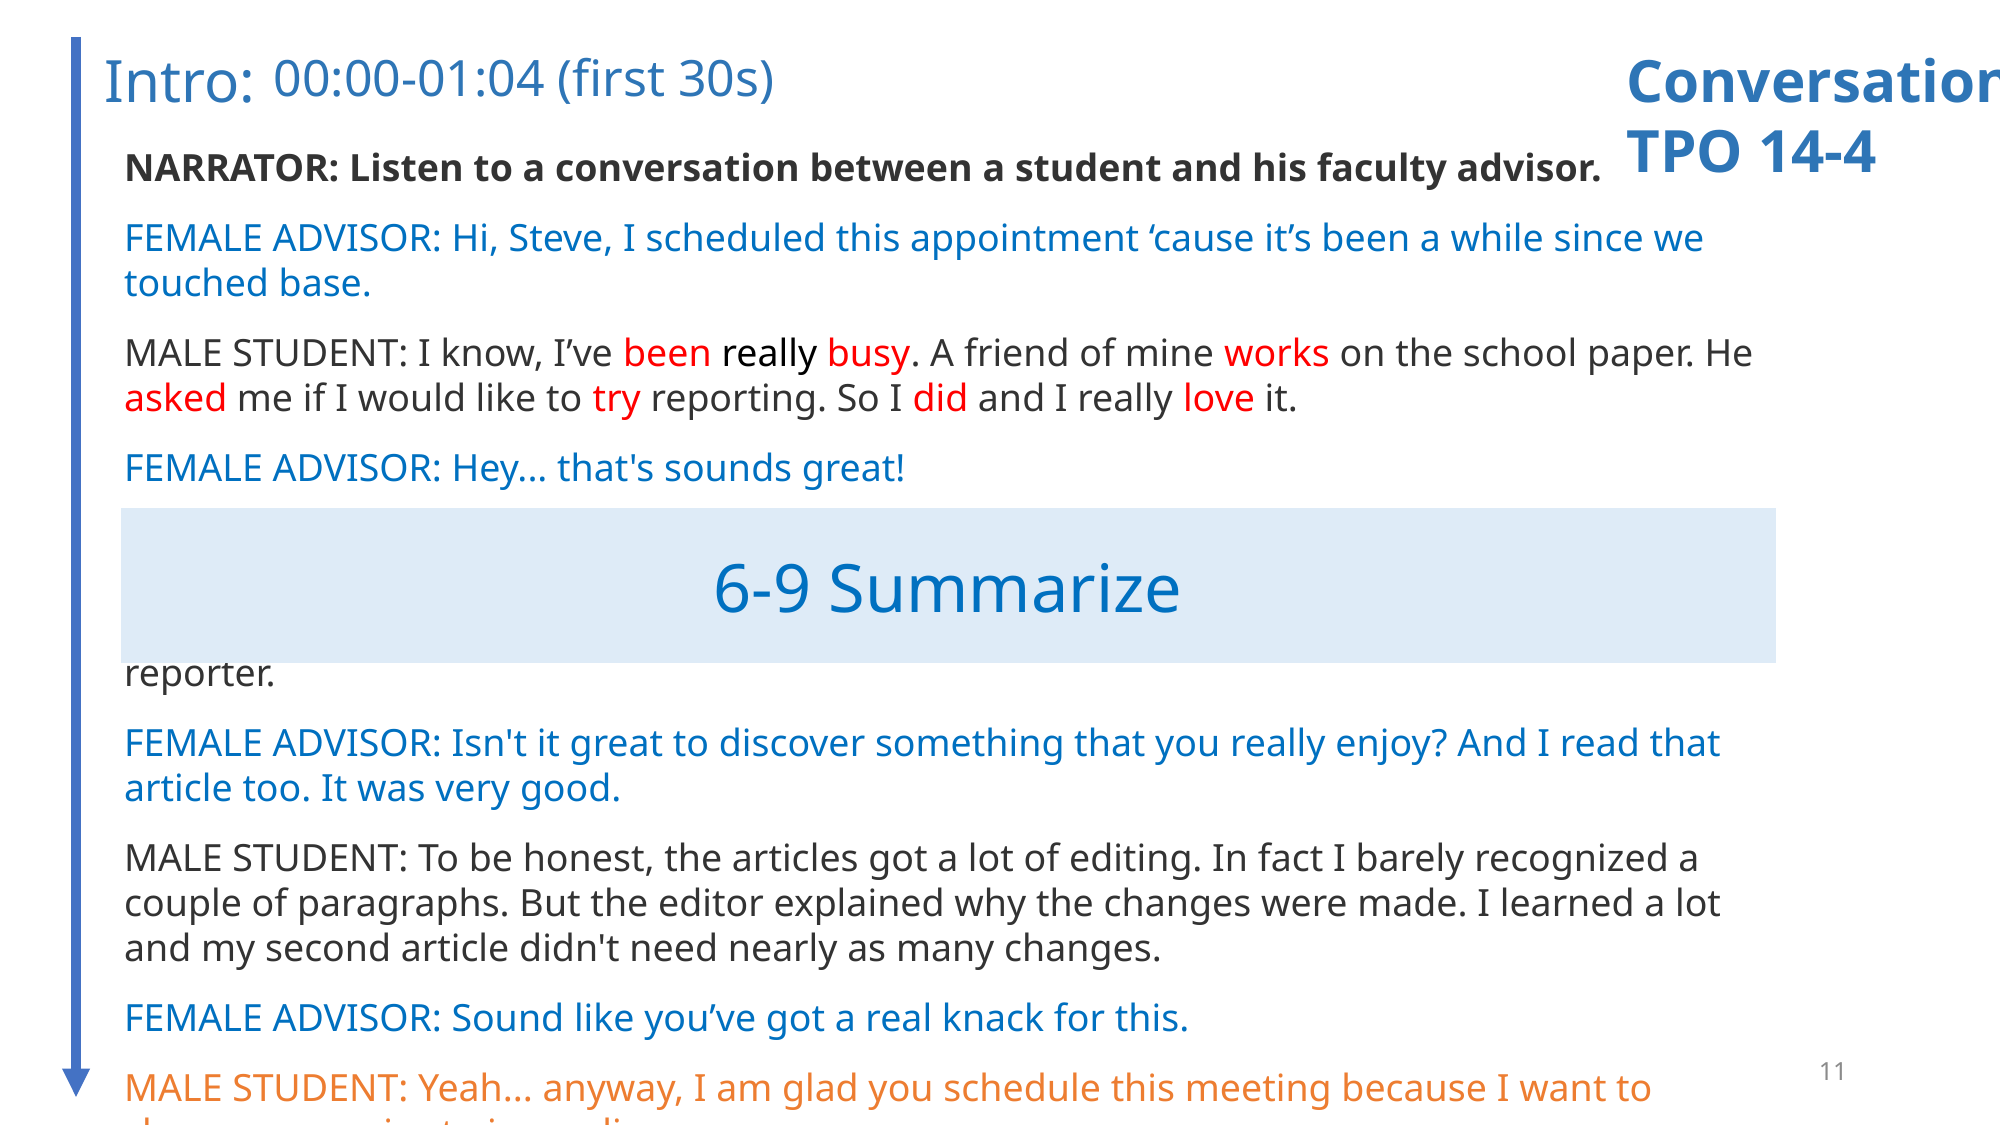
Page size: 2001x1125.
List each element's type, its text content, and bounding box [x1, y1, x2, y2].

text_box 00:00-01:04 (first 30s) [258, 39, 790, 114]
text_box Intro: [89, 36, 270, 122]
text_box Conversation TPO 14-4 [1611, 36, 2000, 192]
text_box NARRATOR: Listen to a conversation between a student and his faculty advisor. FEMALE ADVISOR: Hi, Steve, I scheduled this appointment ‘cause it’s been a while since we touched base. MALE STUDENT: I know, I’ve been really busy. A friend of mine works on the school paper. He asked me if I would like to try reporting. So I did and I really love it. FEMALE ADVISOR: Hey... that's sounds great! MALE STUDENT: Yeah... the first article I wrote, it was a profile of the chemistry professor, the one who was the named teacher of the year. My article ran on the front page. When I saw my name, I mean, my byline in print, I was hooked. Now I know this is what I want to do - be a reporter. FEMALE ADVISOR: Isn't it great to discover something that you really enjoy? And I read that article too. It was very good. MALE STUDENT: To be honest, the articles got a lot of editing. In fact I barely recognized a couple of paragraphs. But the editor explained why the changes were made. I learned a lot and my second article didn't need nearly as many changes. FEMALE ADVISOR: Sound like you’ve got a real knack for this. MALE STUDENT: Yeah... anyway, I am glad you schedule this meeting because I want to change my major to journalism now. [109, 136, 1775, 1125]
slide_number 11 [1412, 1042, 1863, 1103]
text_box 6-9 Summarize [121, 508, 1776, 663]
